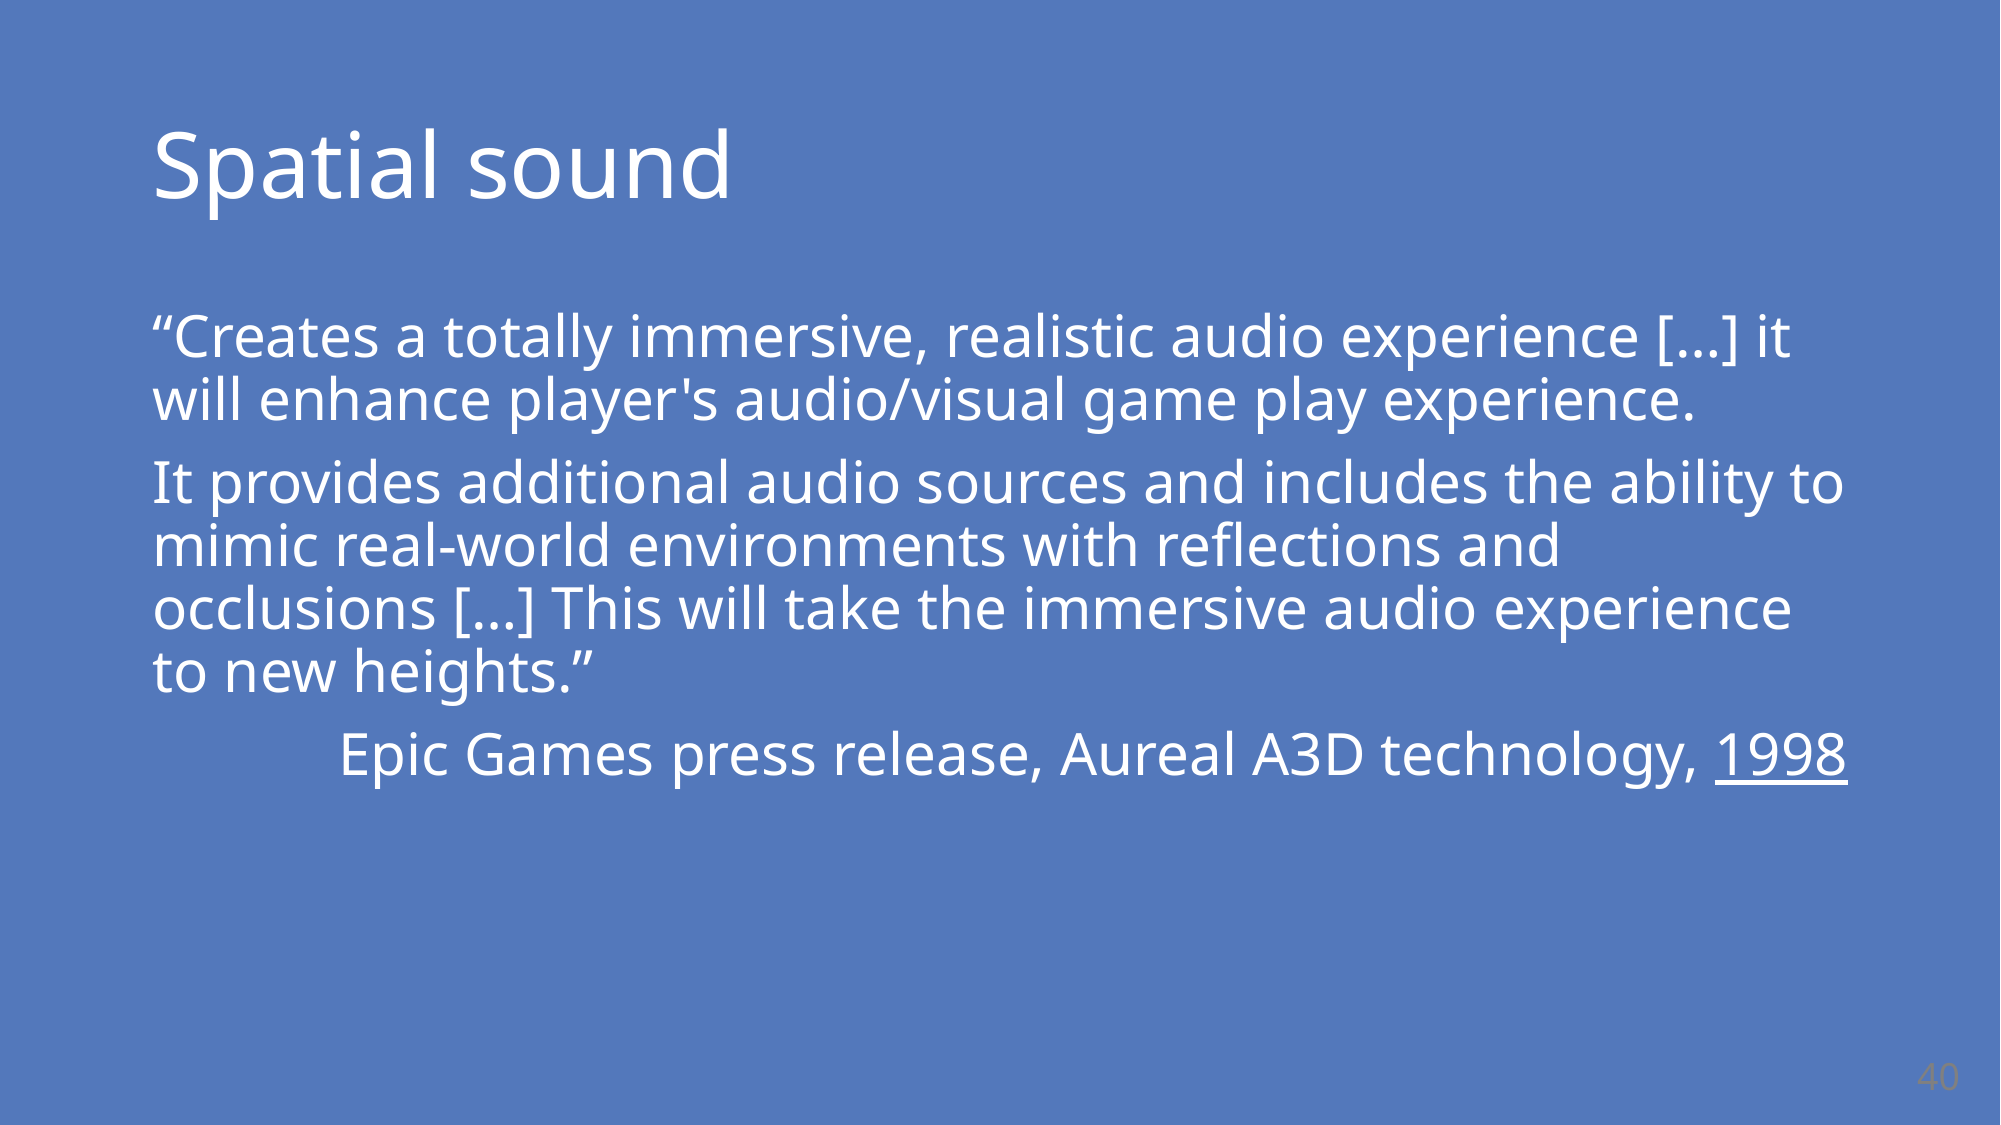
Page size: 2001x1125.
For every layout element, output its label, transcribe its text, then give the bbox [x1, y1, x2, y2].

text_box 40 [1880, 1045, 1975, 1106]
title Spatial sound [137, 59, 1863, 278]
list “Creates a totally immersive, realistic audio experience […] it will enhance player's audio/visual game play experience. It provides additional audio sources and includes the ability to mimic real-world environments with reflections and occlusions […] This will take the immersive audio experience to new heights.” Epic Games press release, Aureal A3D technology, 1998 [137, 299, 1863, 1014]
